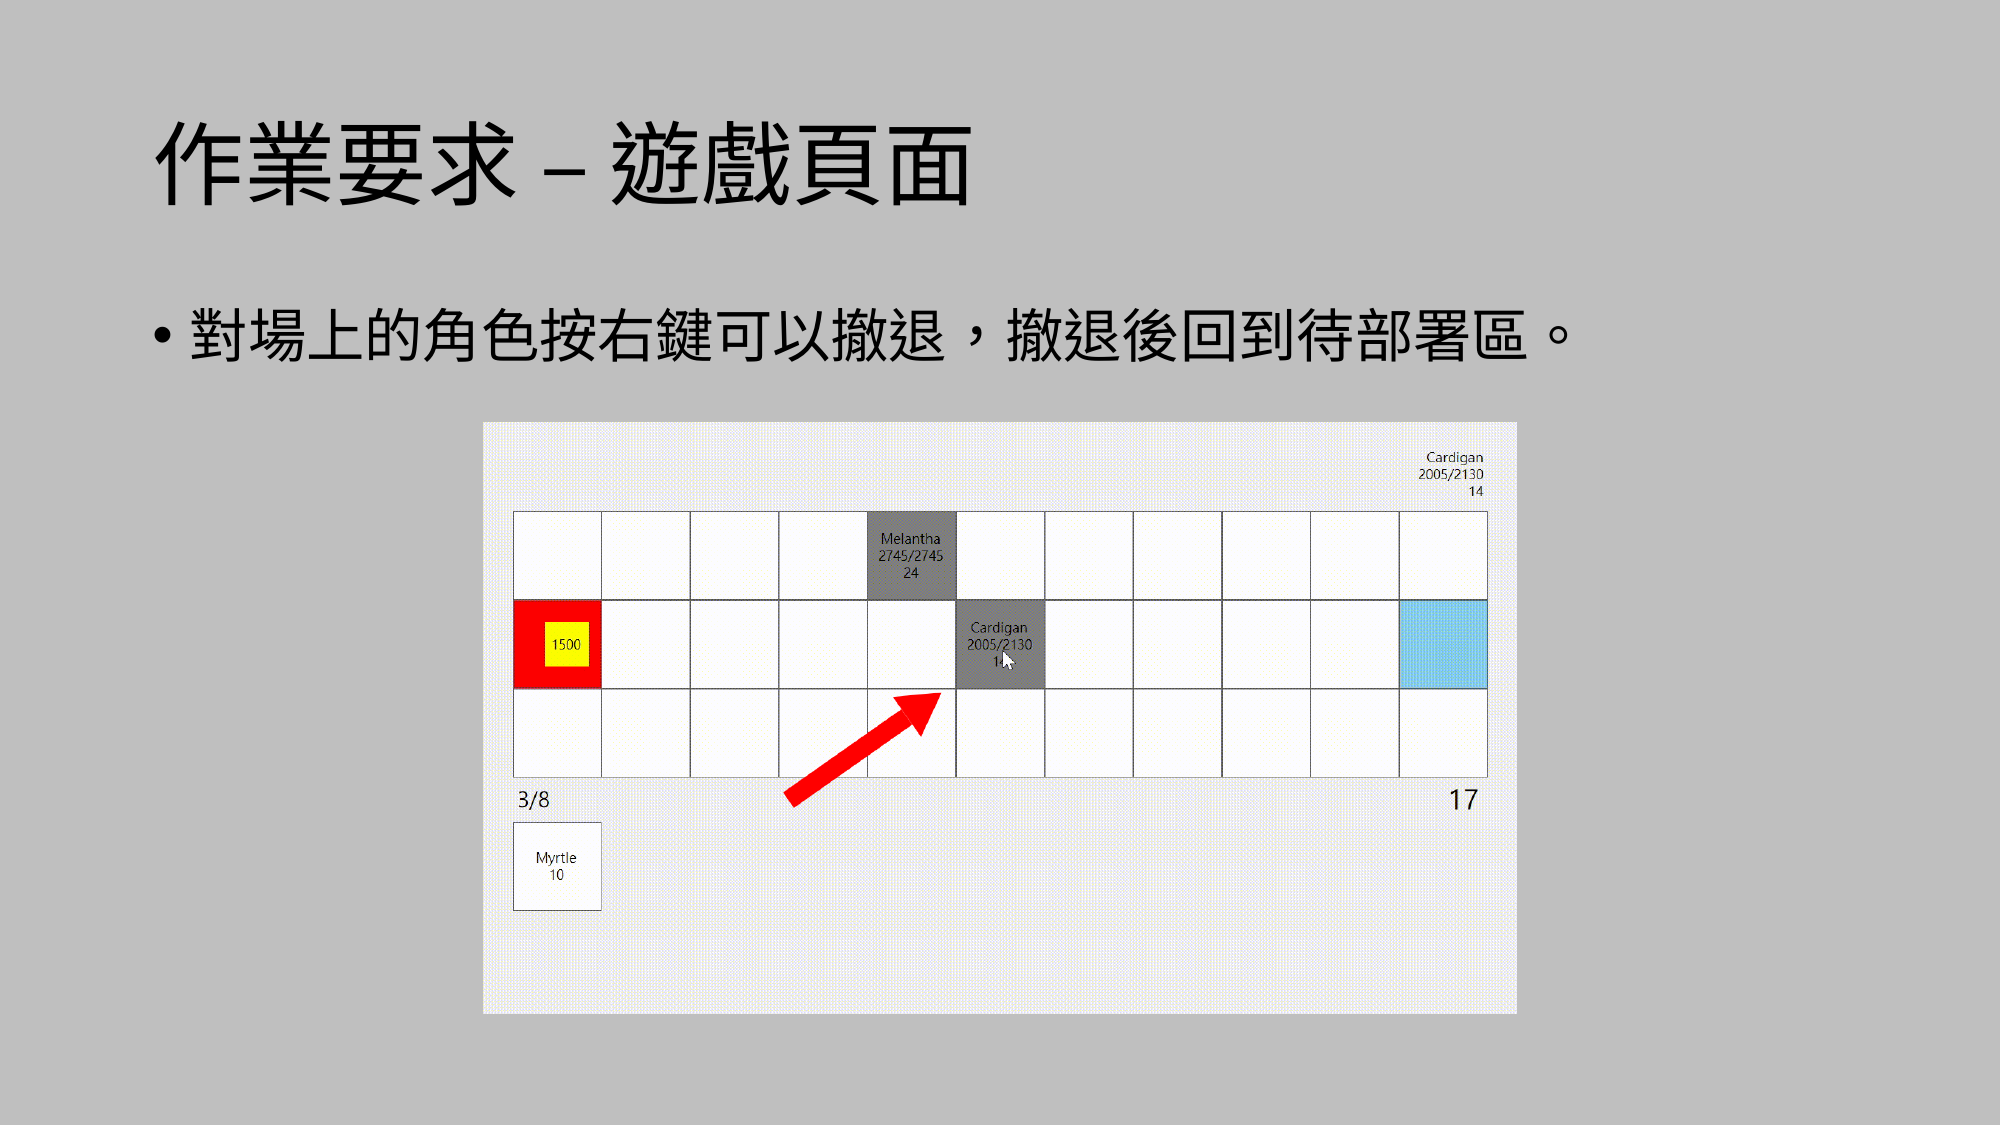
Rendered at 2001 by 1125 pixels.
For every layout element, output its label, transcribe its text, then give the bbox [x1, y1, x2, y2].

list 對場上的角色按右鍵可以撤退，撤退後回到待部署區。 [137, 299, 1863, 1014]
picture [420, 422, 1518, 1014]
title 作業要求 – 遊戲頁面 [137, 59, 1863, 278]
